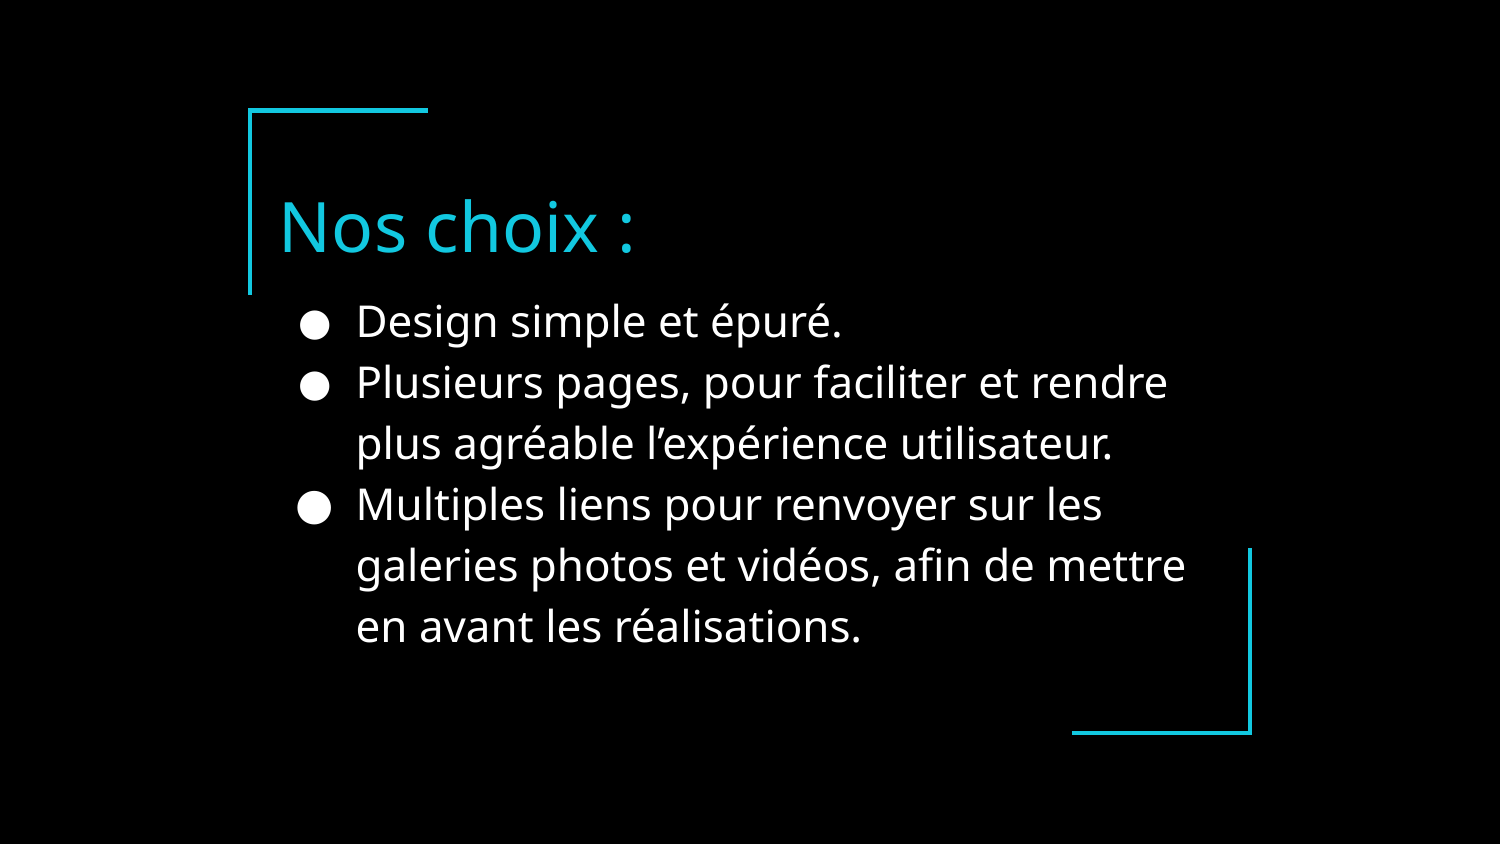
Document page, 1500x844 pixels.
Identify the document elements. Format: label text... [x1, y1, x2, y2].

title Nos choix : Design simple et épuré. Plusieurs pages, pour faciliter et rendre plus agréable l’expérience utilisateur. Multiples liens pour renvoyer sur les galeries photos et vidéos, afin de mettre en avant les réalisations. [263, 168, 1237, 676]
